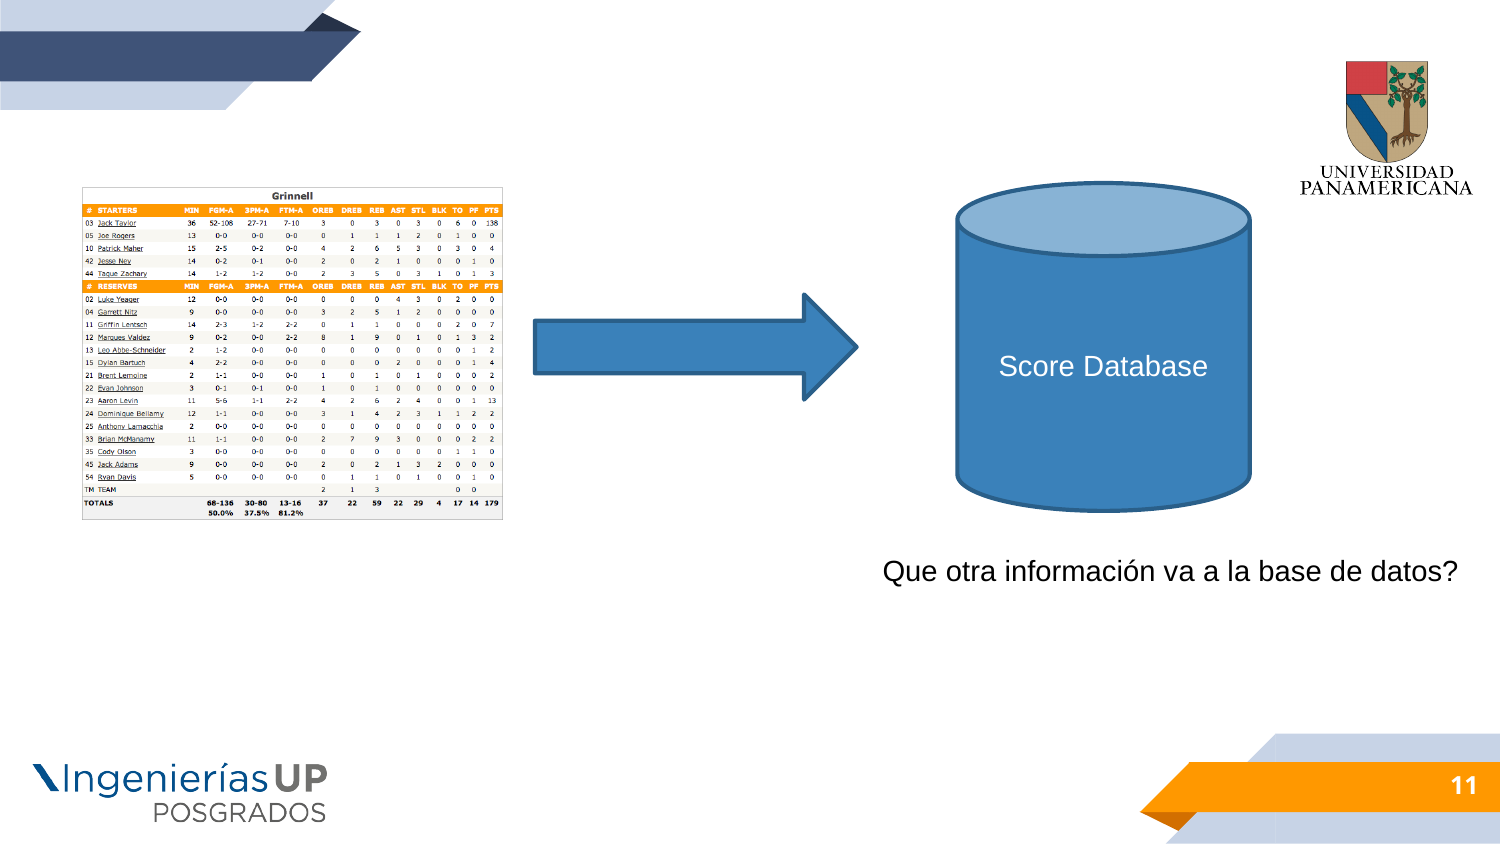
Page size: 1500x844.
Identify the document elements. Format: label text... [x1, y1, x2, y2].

slide_number 11 [1249, 760, 1494, 813]
text_box [532, 292, 859, 402]
text_box Que otra información va a la base de datos? [867, 544, 1475, 595]
picture [1286, 44, 1490, 210]
picture [77, 182, 507, 525]
picture [15, 737, 344, 844]
text_box Score Database [955, 180, 1252, 513]
